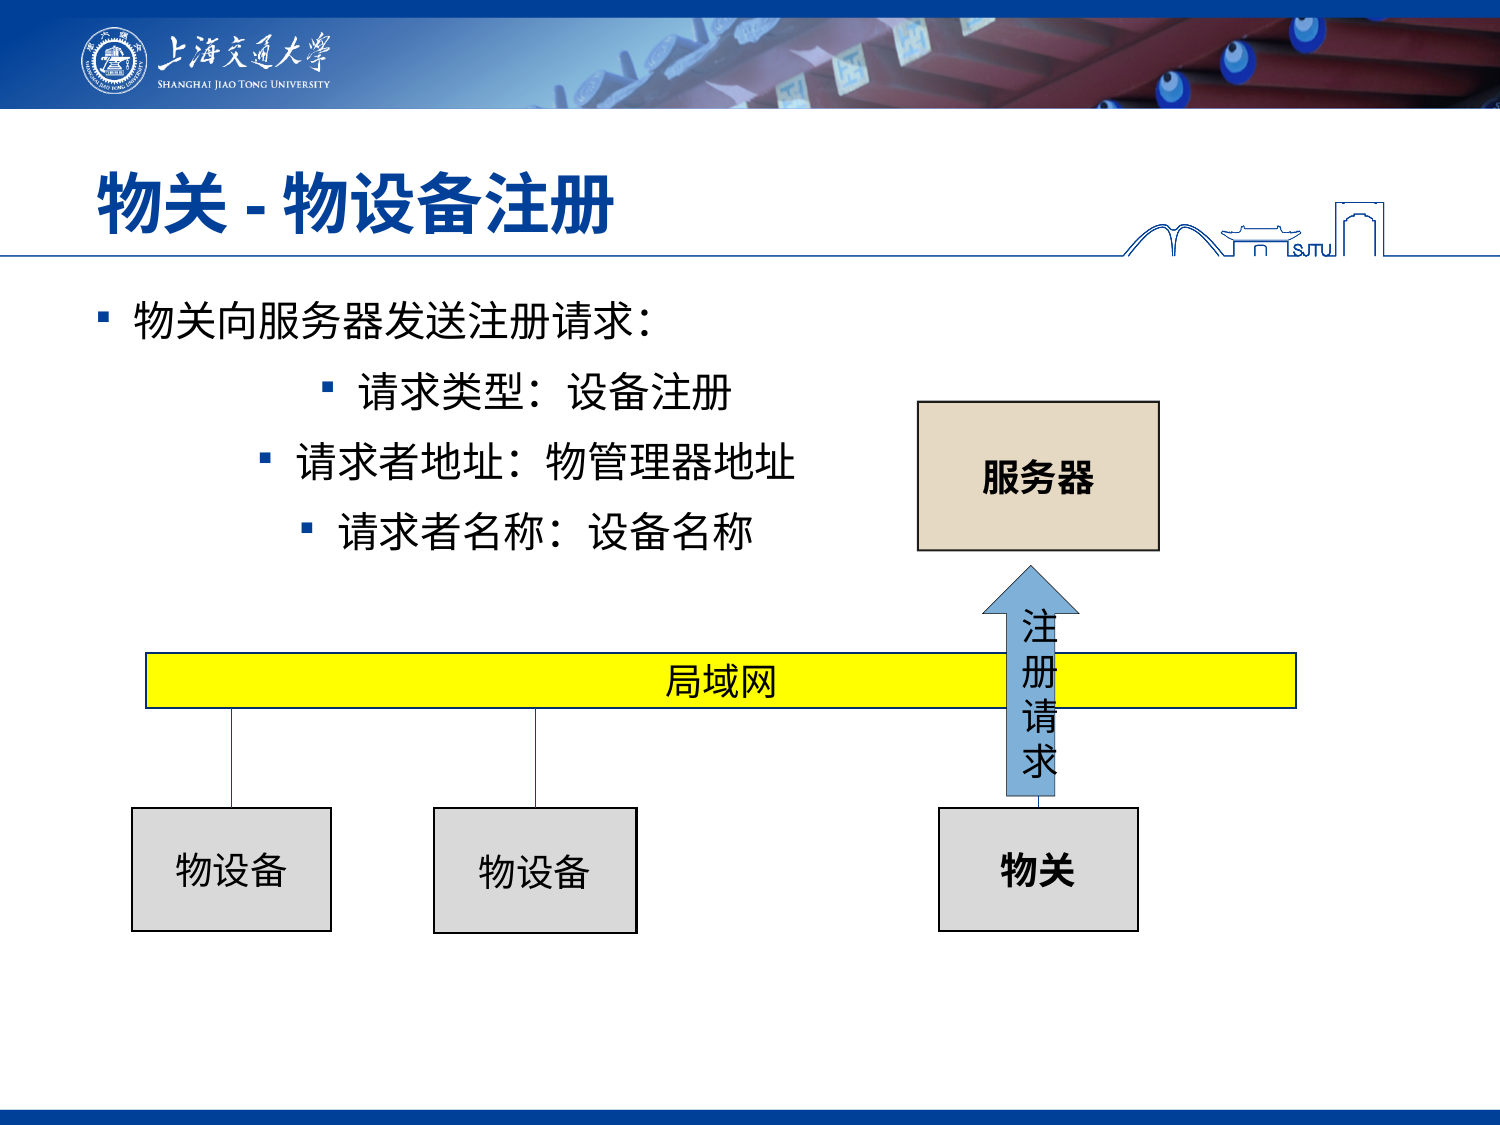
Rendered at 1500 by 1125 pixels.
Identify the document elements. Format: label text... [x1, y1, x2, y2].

list 物关向服务器发送注册请求： 请求类型：设备注册 请求者地址：物管理器地址 请求者名称：设备名称 [81, 277, 899, 630]
text_box 局域网 [145, 652, 1005, 709]
text_box 局域网 [1056, 652, 1297, 709]
title 物关-物设备注册 [81, 159, 1455, 254]
text_box 物设备 [433, 807, 638, 934]
text_box 服务器 [917, 401, 1160, 551]
text_box 物设备 [131, 807, 332, 932]
picture [0, 18, 1500, 109]
text_box 注册请求 [980, 563, 1082, 798]
text_box 物关 [938, 807, 1139, 932]
